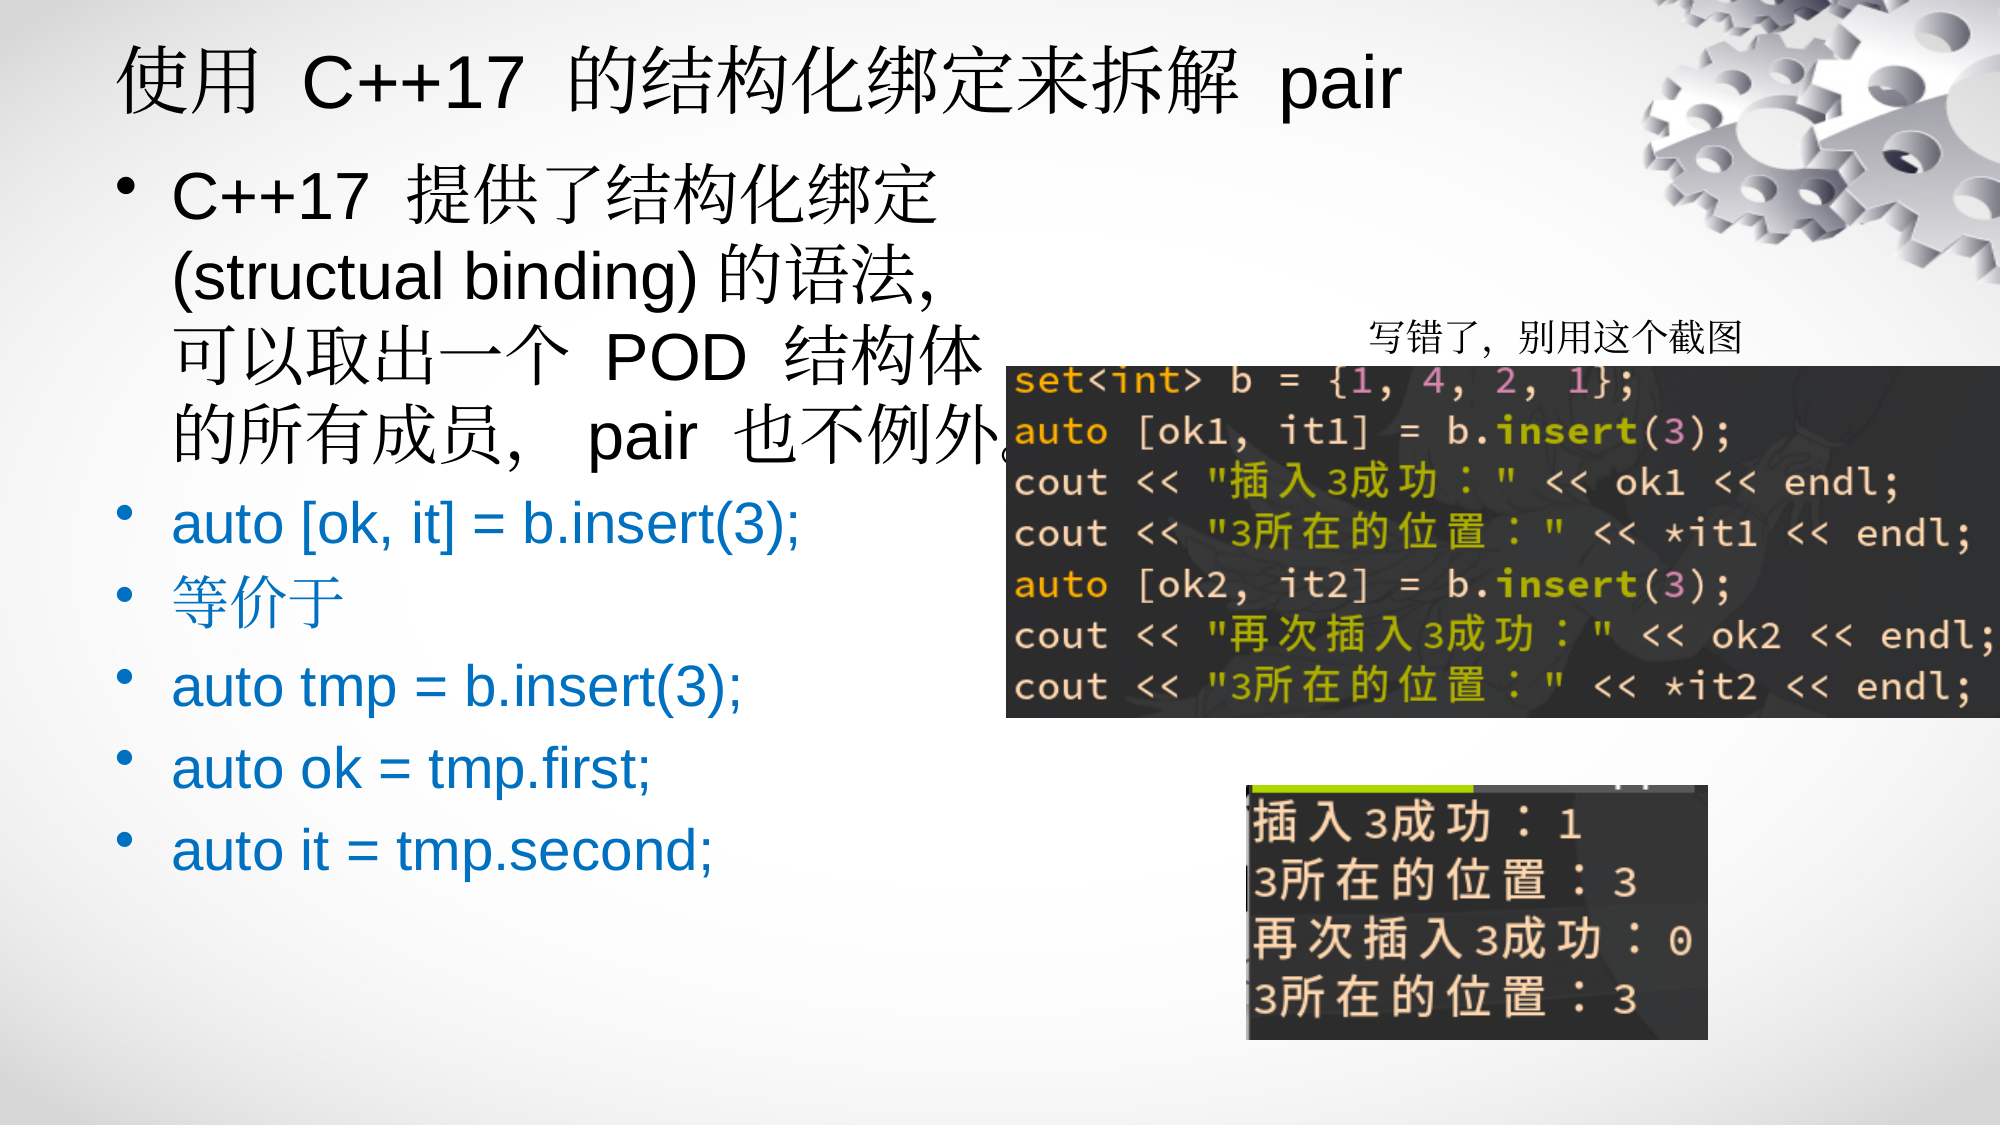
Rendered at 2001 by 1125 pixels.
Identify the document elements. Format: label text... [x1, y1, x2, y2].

text_box 写错了，别用这个截图 [1354, 306, 1759, 366]
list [1006, 366, 2000, 718]
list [1246, 785, 1708, 1040]
list C++17 提供了结构化绑定(structual binding)的语法，可以取出一个 POD 结构体的所有成员，pair 也不例外。 auto [ok, it] = b.insert(3); 等价于 auto tmp = b.insert(3); auto ok = tmp.first; auto it = tmp.second; [99, 145, 1038, 1087]
title 使用 C++17 的结构化绑定来拆解 pair [99, 30, 1901, 127]
picture [0, 0, 2000, 1125]
